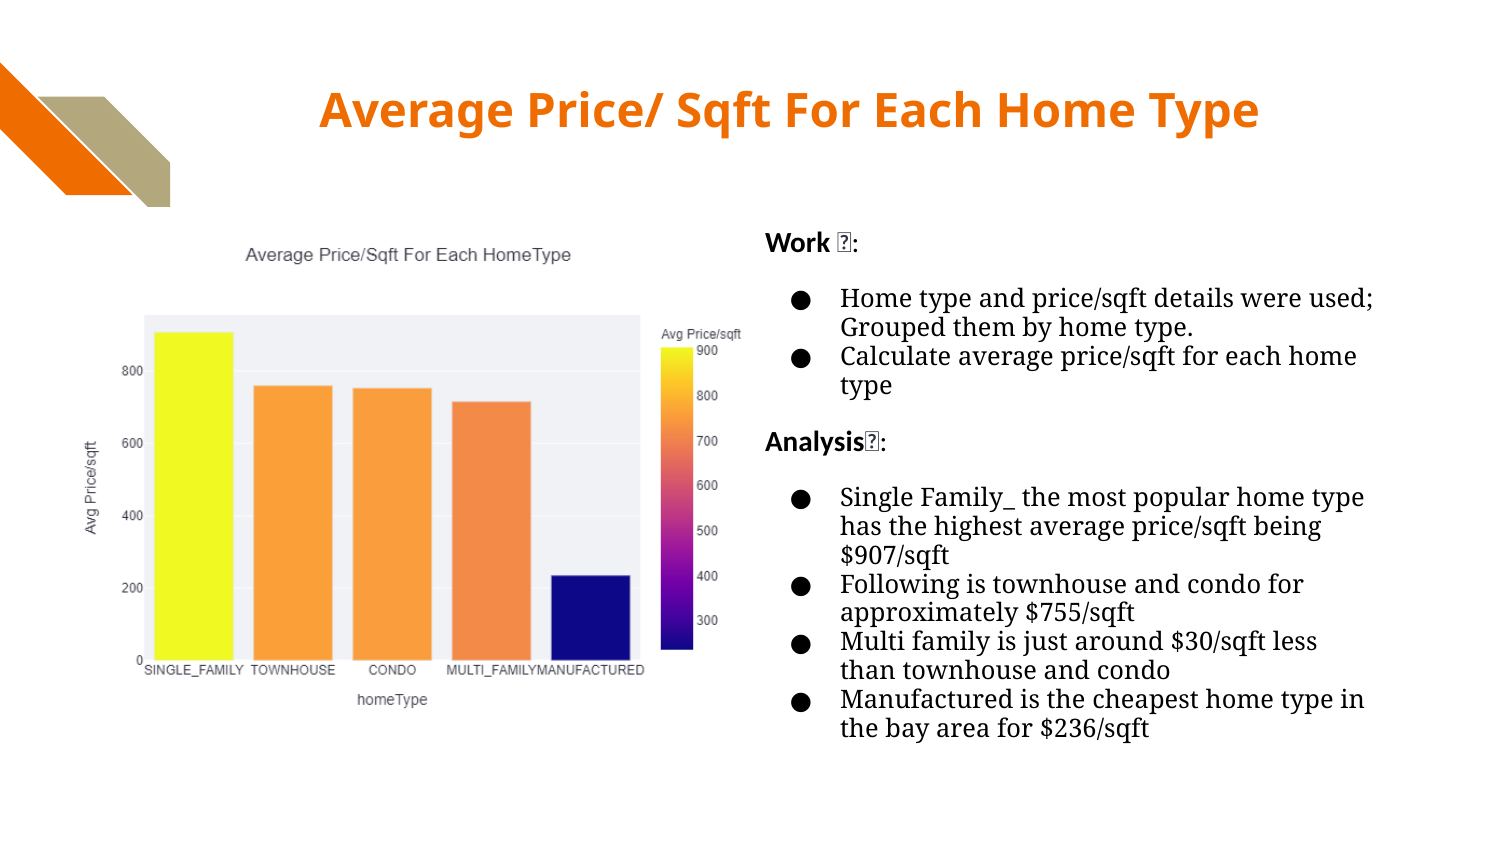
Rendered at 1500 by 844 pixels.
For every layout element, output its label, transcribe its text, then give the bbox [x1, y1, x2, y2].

title Average Price/ Sqft For Each Home Type [212, 64, 1368, 183]
list Work 🔨: Home type and price/sqft details were used; Grouped them by home type. Calculate average price/sqft for each home type Analysis💡: Single Family_ the most popular home type has the highest average price/sqft being $907/sqft Following is townhouse and condo for approximately $755/sqft Multi family is just around $30/sqft less than townhouse and condo Manufactured is the cheapest home type in the bay area for $236/sqft [750, 211, 1392, 782]
picture [58, 207, 759, 747]
